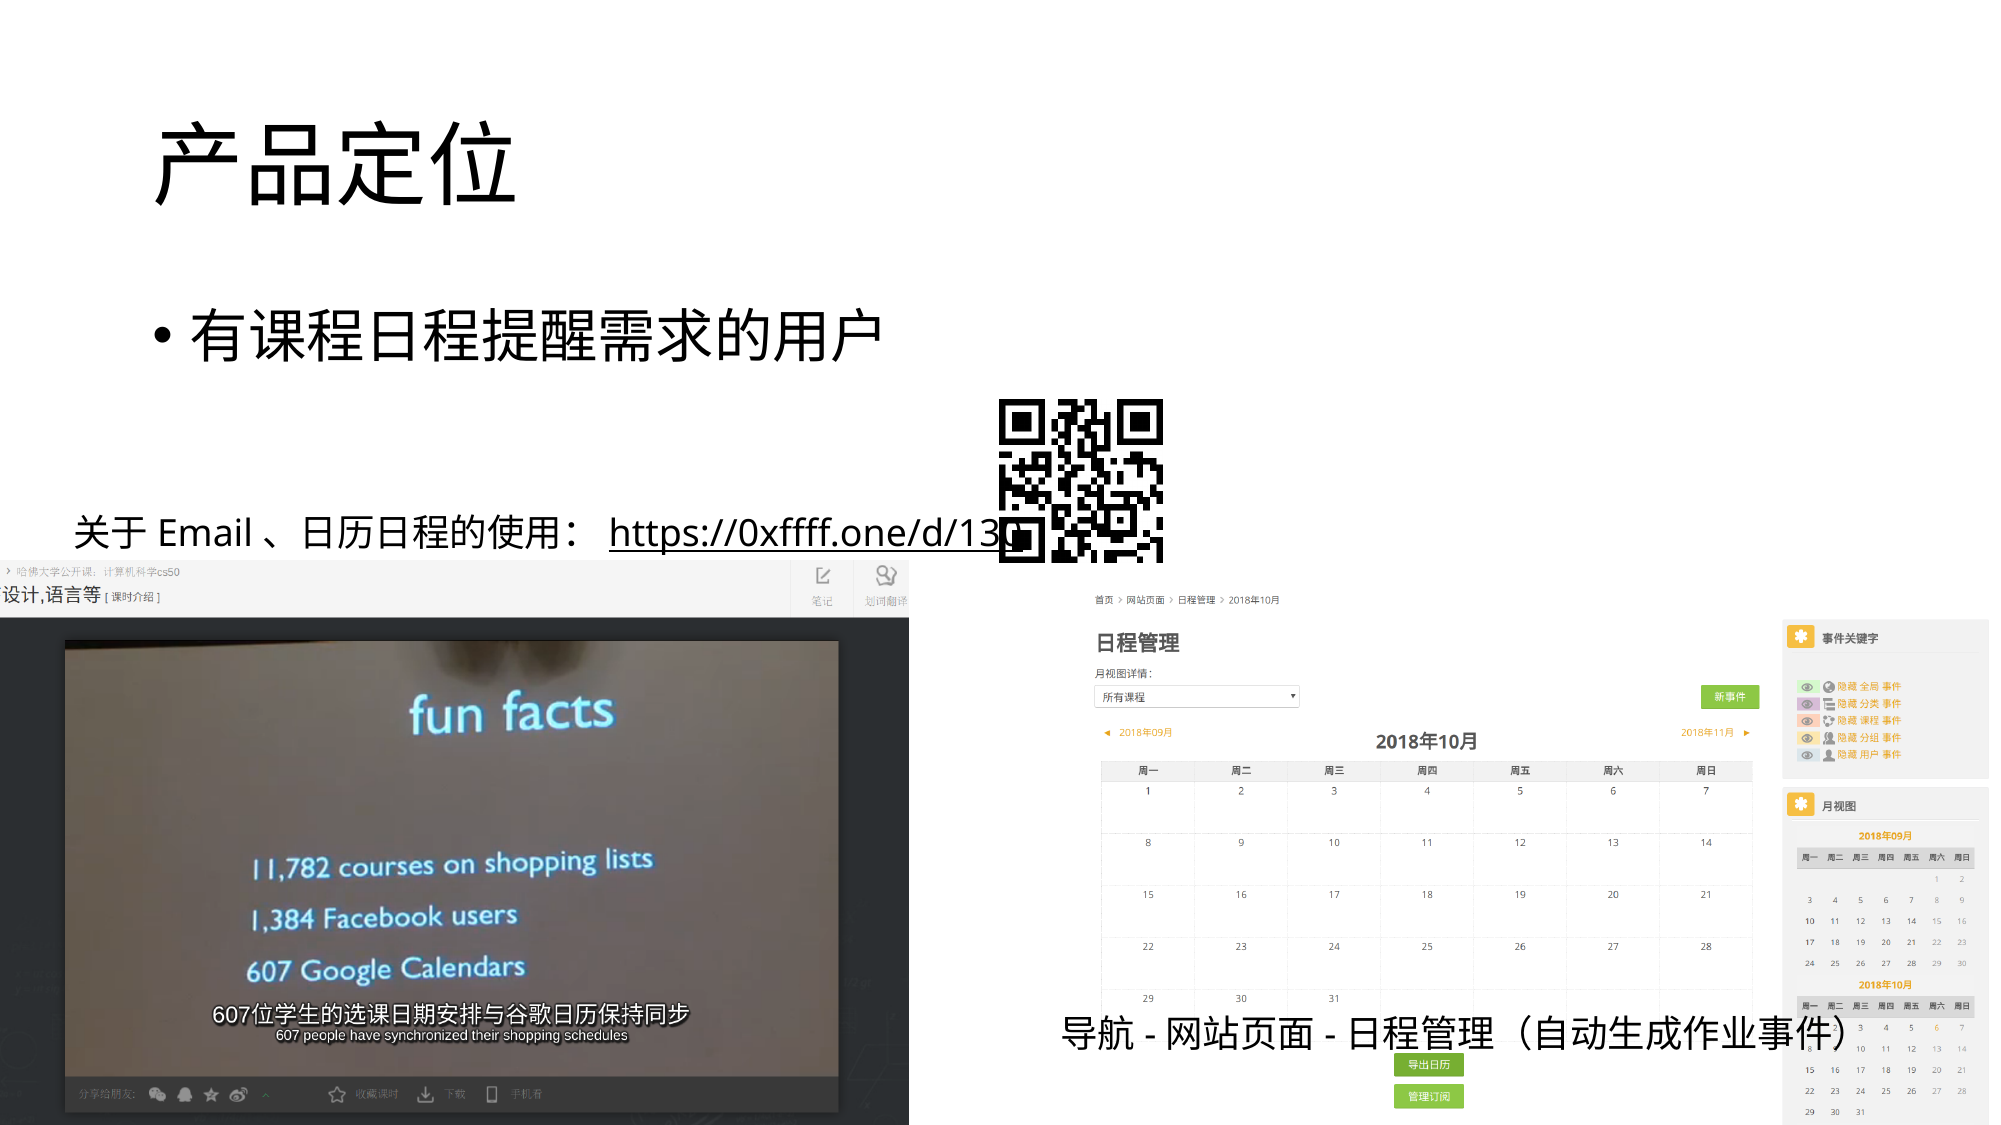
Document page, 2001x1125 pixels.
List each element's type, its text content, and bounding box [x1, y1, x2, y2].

text_box 关于Email、日历日程的使用：https://0xffff.one/d/130 [58, 501, 999, 562]
picture [1082, 582, 2000, 1125]
text_box 导航-网站页面-日程管理（自动生成作业事件） [1045, 1002, 1082, 1063]
picture [0, 560, 909, 1125]
picture [999, 399, 1163, 563]
title 产品定位 [137, 59, 1863, 278]
list 有课程日程提醒需求的用户 [137, 299, 1863, 1014]
